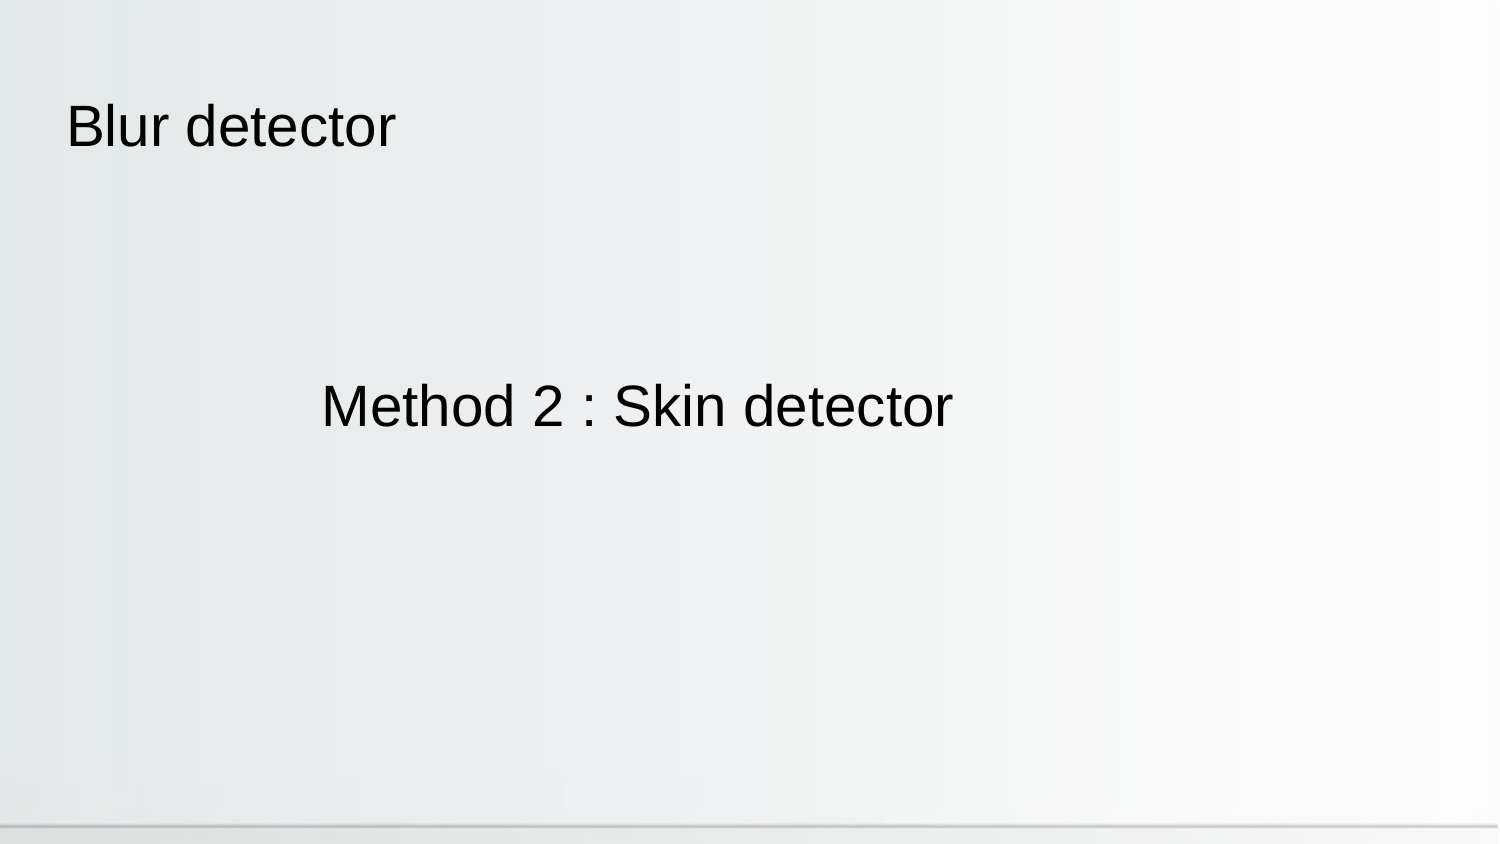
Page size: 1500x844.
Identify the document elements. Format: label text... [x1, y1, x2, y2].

picture [0, 0, 1500, 844]
title Blur detector [51, 72, 1449, 167]
title Method 2 : Skin detector [306, 353, 1217, 491]
